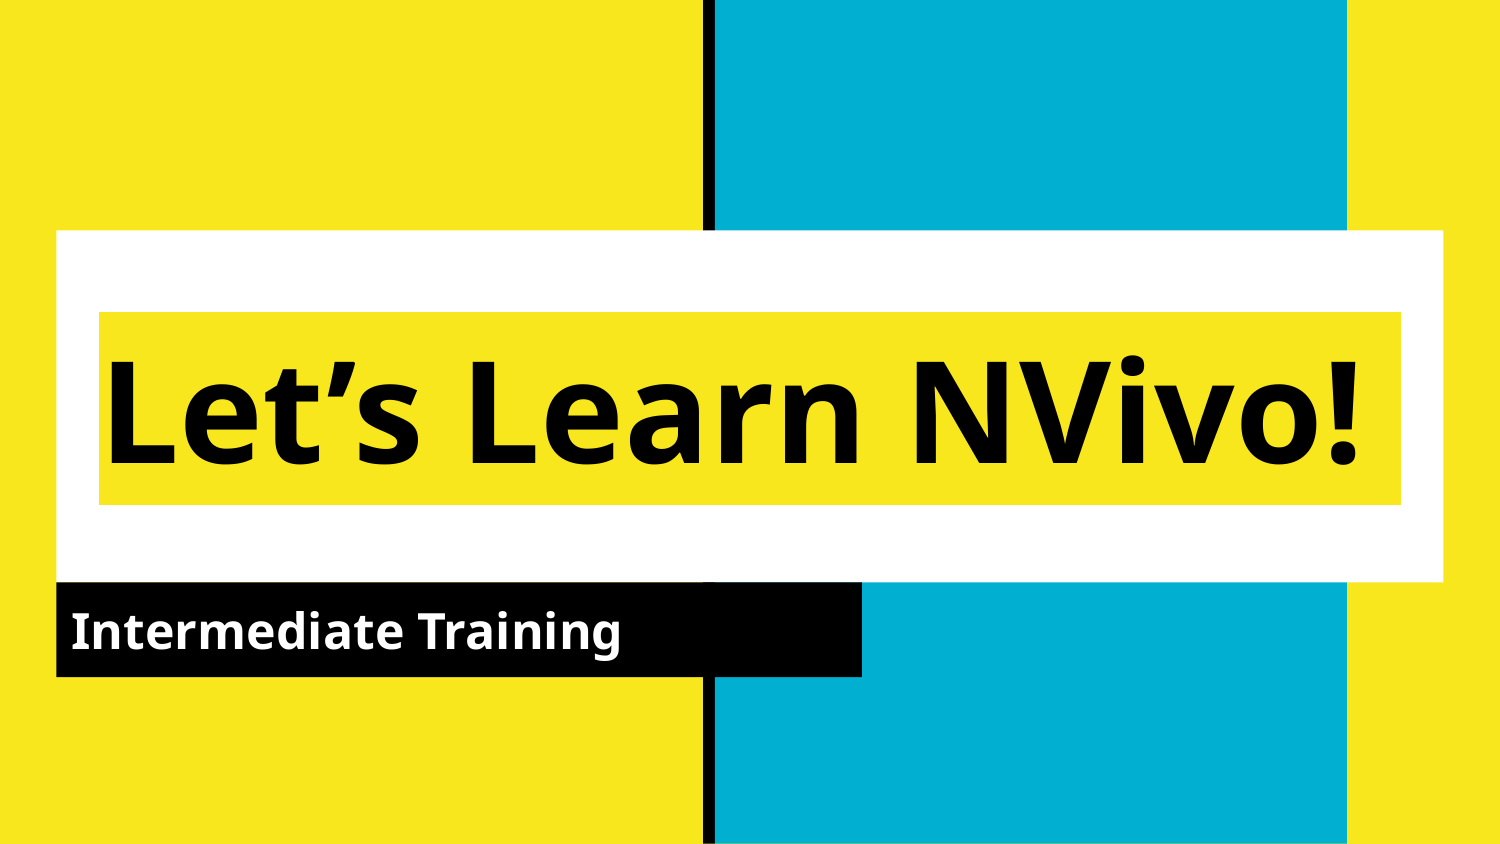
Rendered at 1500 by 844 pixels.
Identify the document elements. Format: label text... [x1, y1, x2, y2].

title Let’s Learn NVivo! [56, 230, 1444, 583]
subtitle Intermediate Training [56, 582, 862, 678]
